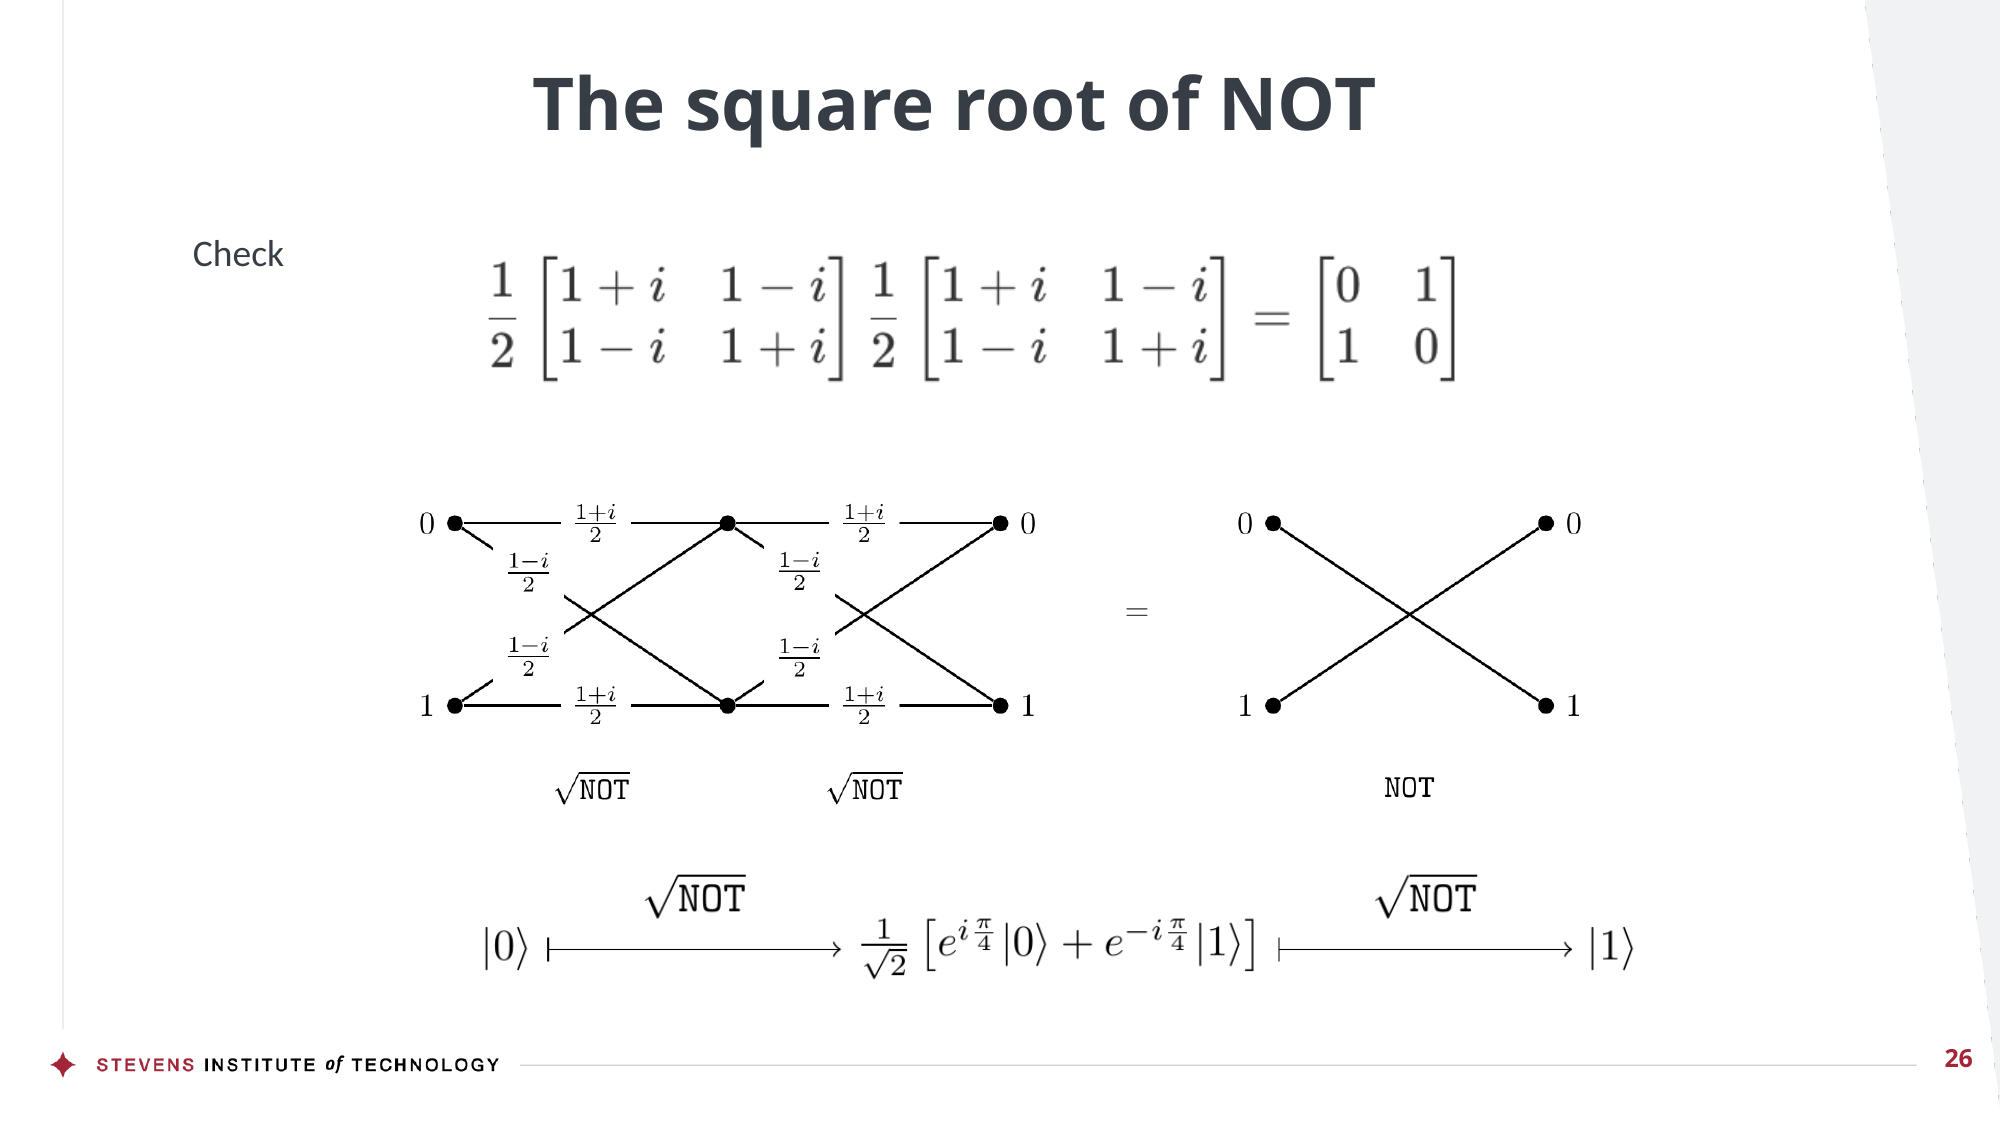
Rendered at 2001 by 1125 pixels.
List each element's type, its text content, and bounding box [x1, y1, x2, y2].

picture [437, 203, 1473, 415]
picture [408, 493, 1592, 815]
slide_number 26 [1538, 1029, 1988, 1090]
text_box Check [178, 222, 299, 282]
title The square root of NOT [106, 59, 1804, 181]
picture [467, 859, 1652, 994]
